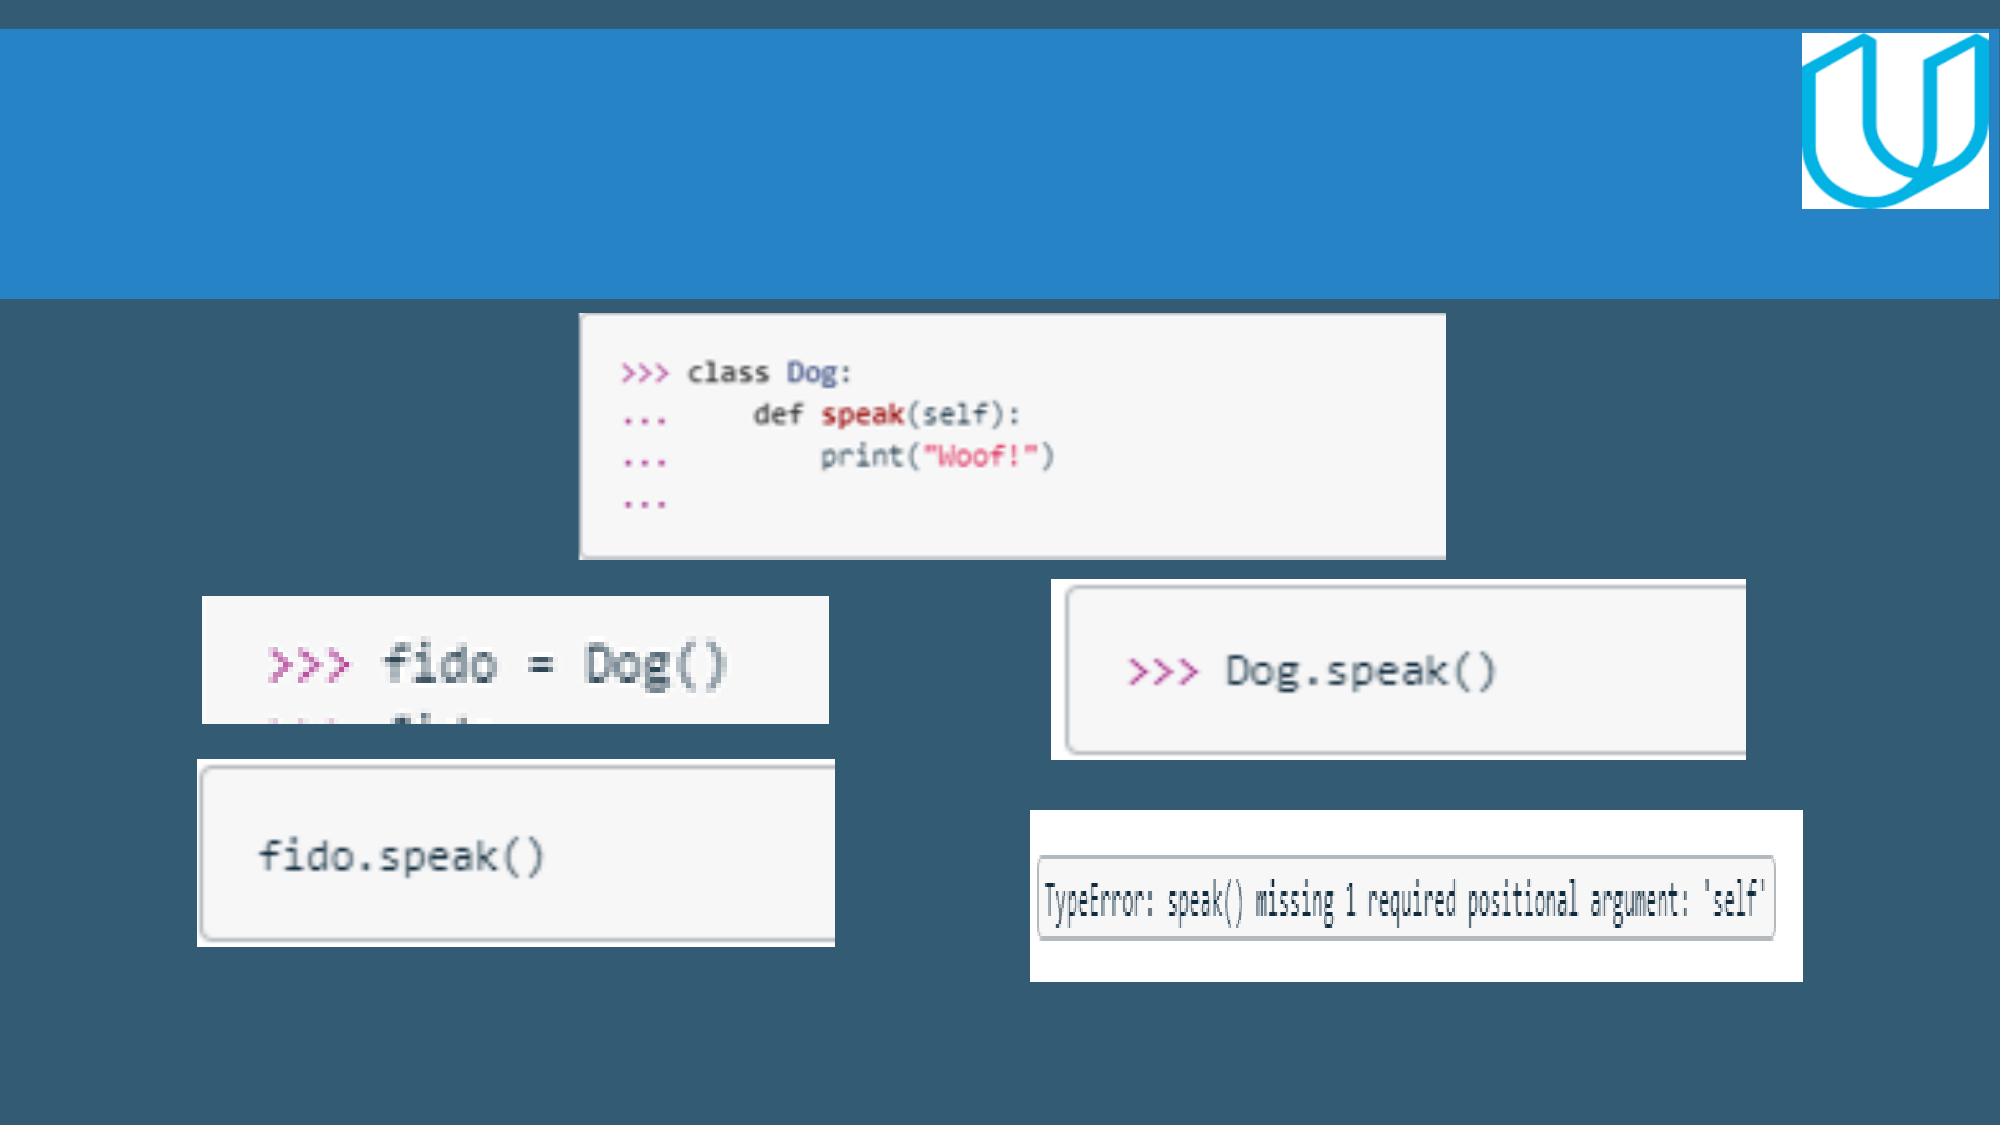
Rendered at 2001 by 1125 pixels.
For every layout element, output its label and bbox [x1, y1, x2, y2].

picture [1816, 47, 1912, 197]
picture [1745, 27, 2000, 210]
picture [1050, 579, 1746, 760]
picture [577, 313, 1447, 561]
picture [197, 759, 835, 948]
picture [1933, 47, 1974, 167]
picture [1030, 809, 1803, 982]
picture [202, 596, 830, 724]
